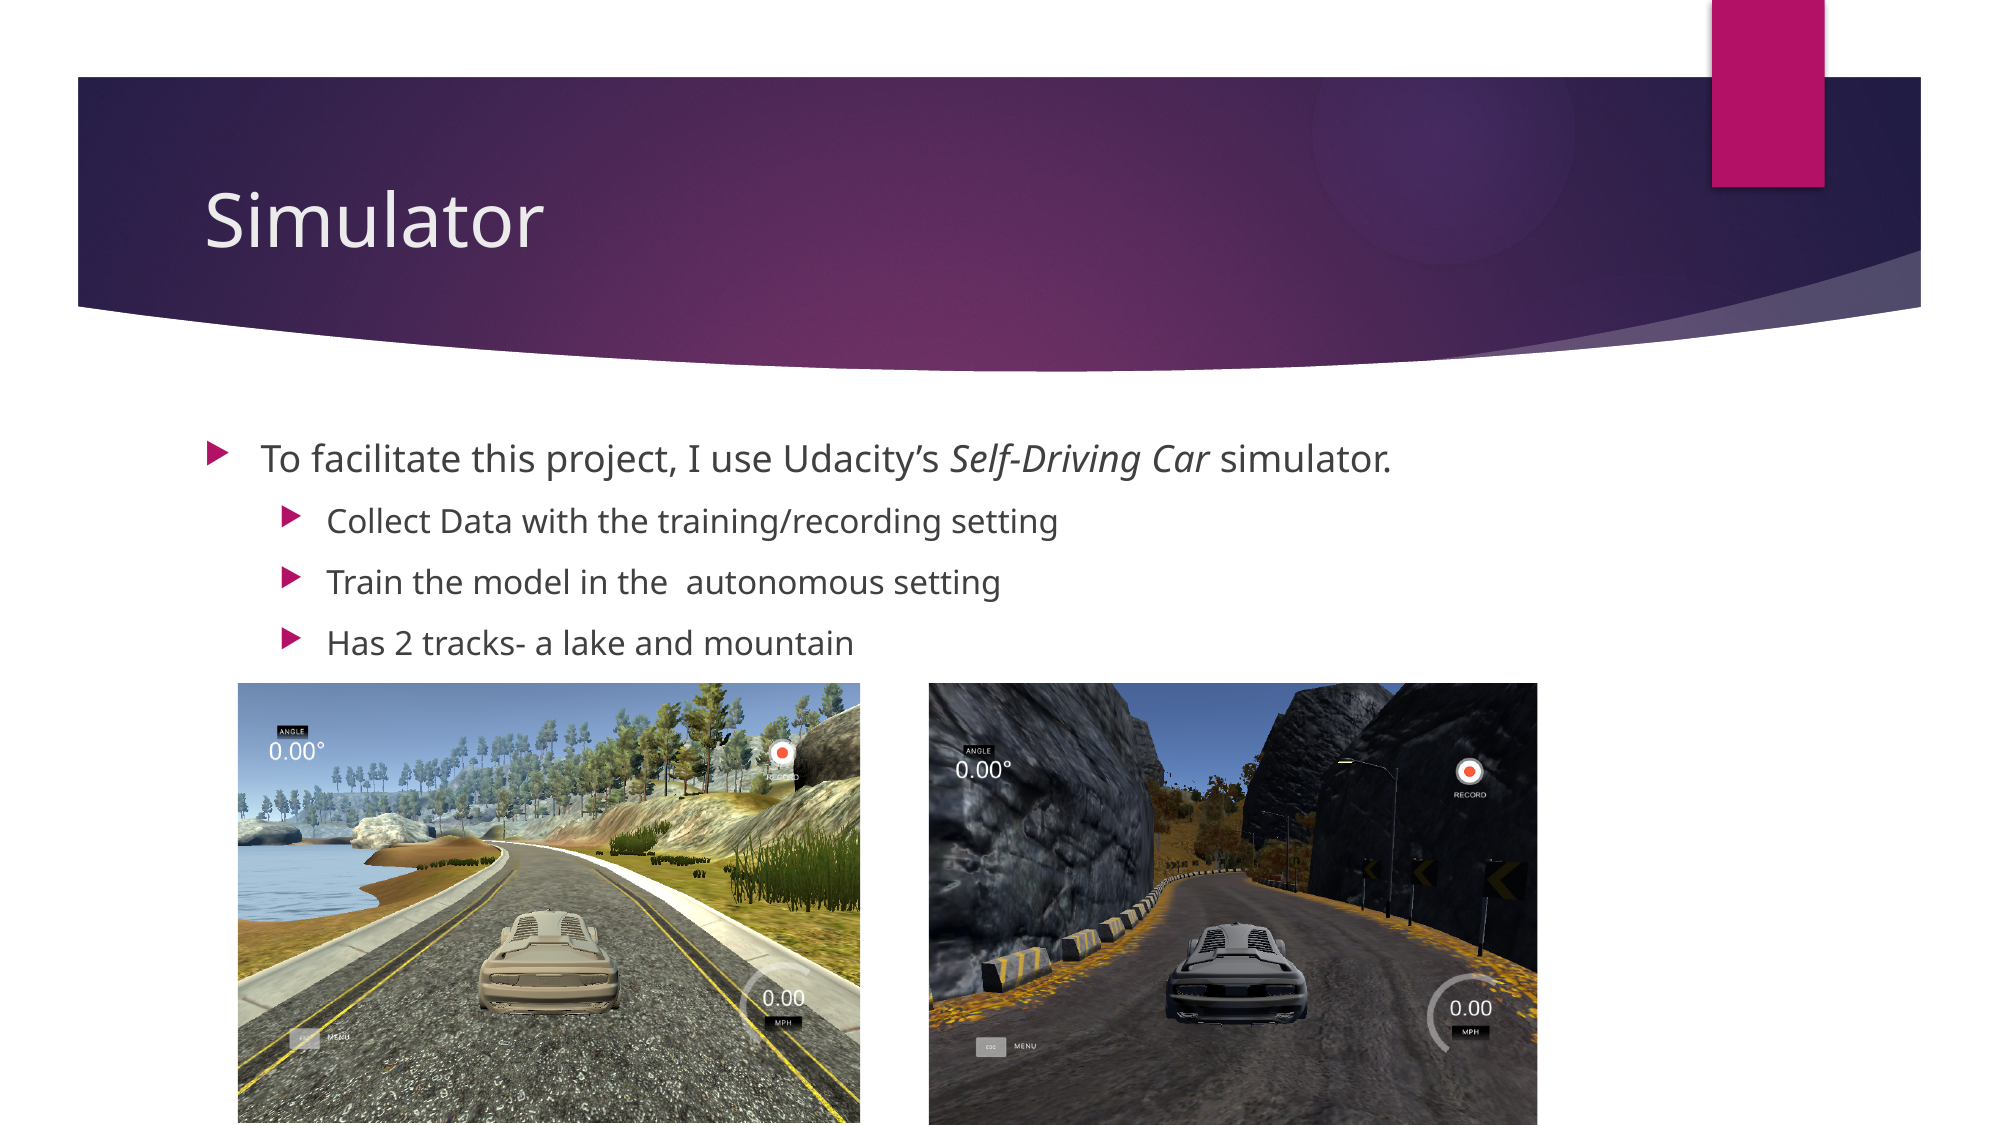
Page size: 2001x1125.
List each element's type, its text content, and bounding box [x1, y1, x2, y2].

picture [928, 683, 1538, 1125]
title Simulator [189, 159, 1627, 276]
list To facilitate this project, I use Udacity’s Self-Driving Car simulator. Collect Data with the training/recording setting Train the model in the autonomous setting Has 2 tracks- a lake and mountain [189, 427, 1638, 988]
picture [237, 683, 861, 1123]
